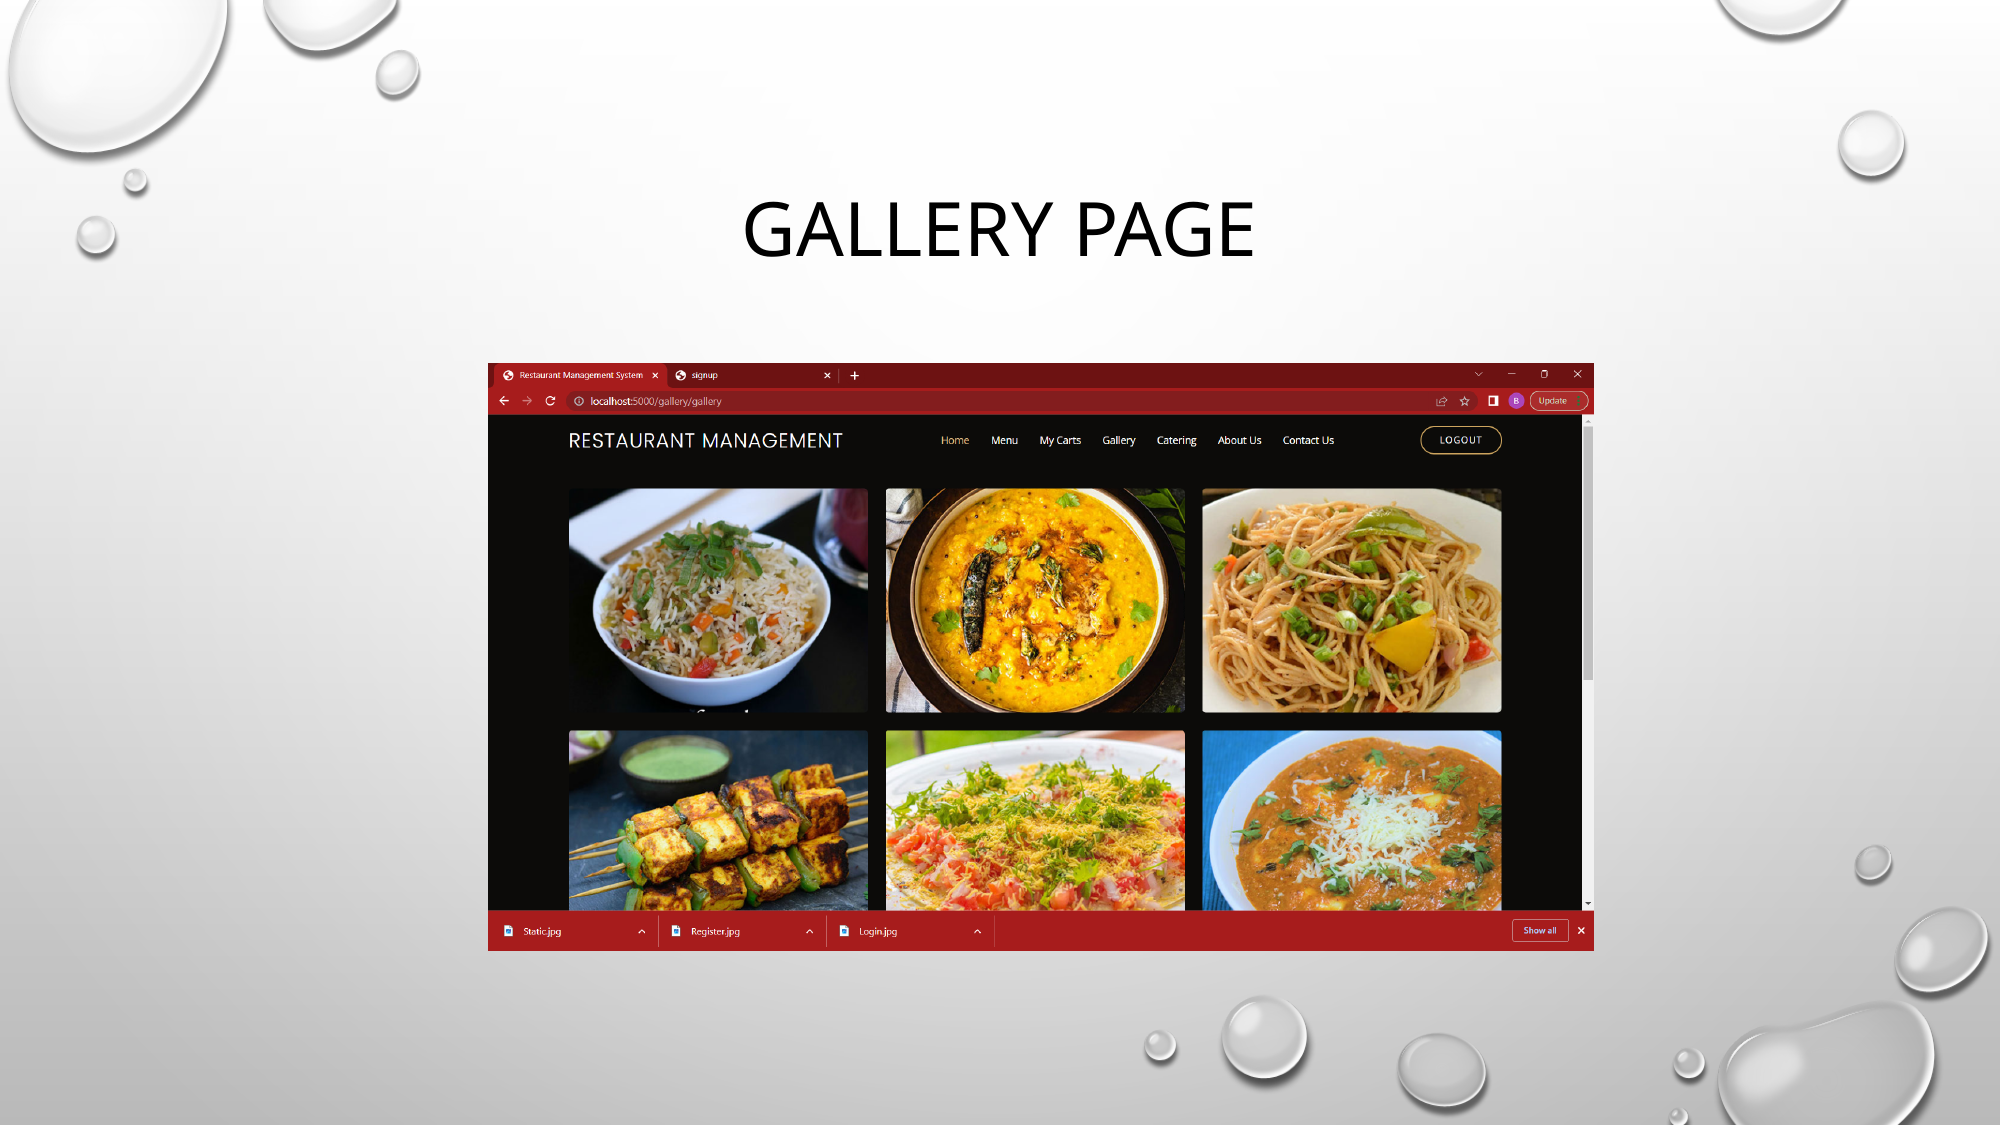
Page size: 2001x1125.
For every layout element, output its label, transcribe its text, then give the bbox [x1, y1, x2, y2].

title Gallery Page [149, 101, 1851, 364]
picture [0, 0, 2000, 1125]
